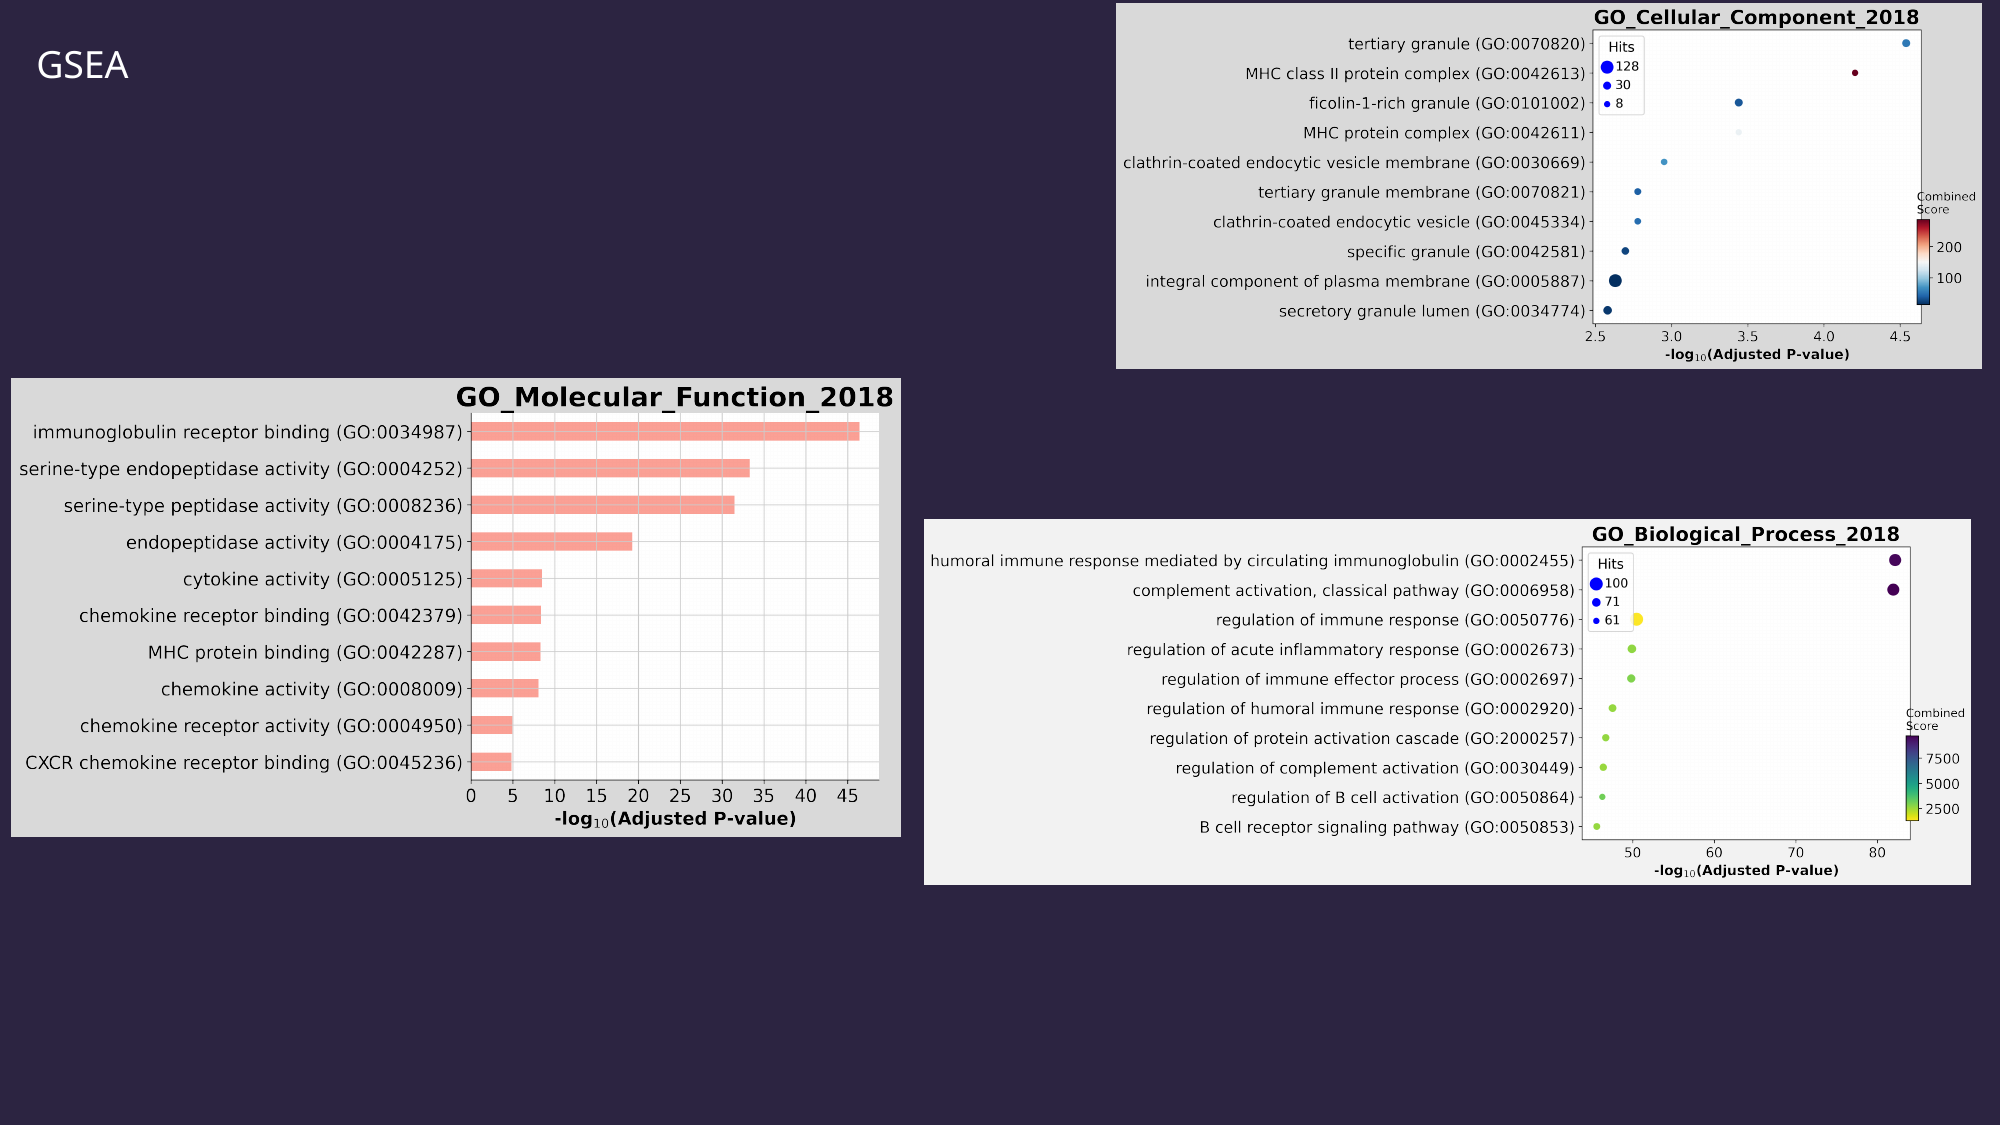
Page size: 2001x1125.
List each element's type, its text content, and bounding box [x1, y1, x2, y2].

picture [923, 519, 1972, 885]
picture [11, 378, 902, 837]
text_box GSEA [21, 33, 388, 94]
picture [1116, 2, 1983, 369]
